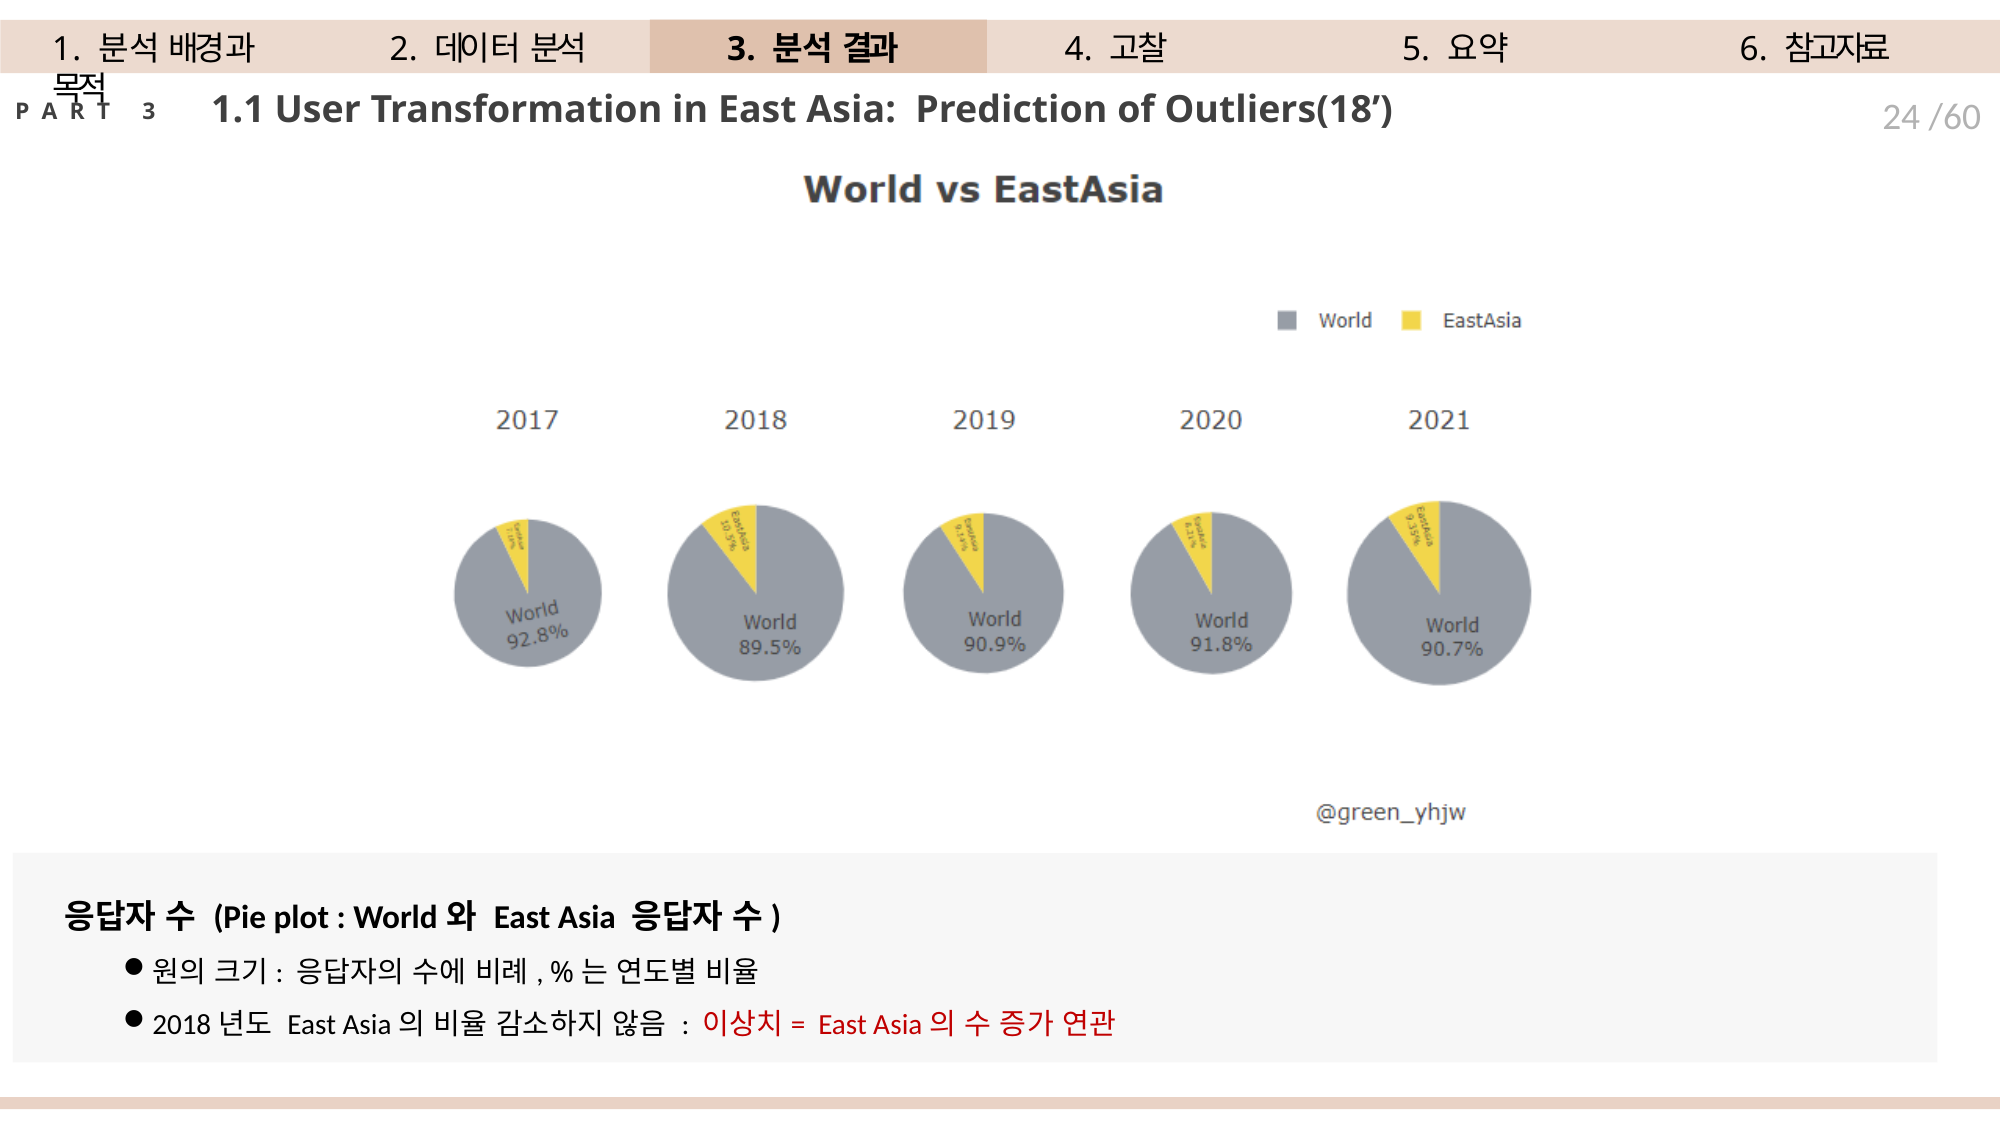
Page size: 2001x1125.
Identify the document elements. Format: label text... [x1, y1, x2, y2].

text_box 1. 분석 배경과 목적 [49, 25, 310, 107]
text_box [649, 19, 987, 73]
slide_number 24 /60 [1850, 92, 1982, 138]
text_box P A R T 3 [12, 94, 157, 124]
text_box 2. 데이터 분석 [387, 25, 648, 68]
text_box 응답자 수 (Pie plot : World와 East Asia 응답자 수) 원의 크기: 응답자의 수에 비례, %는 연도별 비율 2018년도 East Asia의 비율 감소하지 않음 : 이상치= East Asia의 수 증가 연관 [50, 868, 1725, 1048]
text_box 1.1 User Transformation in East Asia: Prediction of Outliers(18’) [184, 77, 1700, 138]
text_box 5. 요약 [1399, 25, 1660, 68]
picture [419, 136, 1580, 853]
text_box [12, 852, 1938, 1063]
text_box 6. 참고자료 [1737, 25, 1998, 68]
text_box 4. 고찰 [1062, 25, 1323, 68]
text_box 3. 분석 결과 [724, 25, 985, 68]
